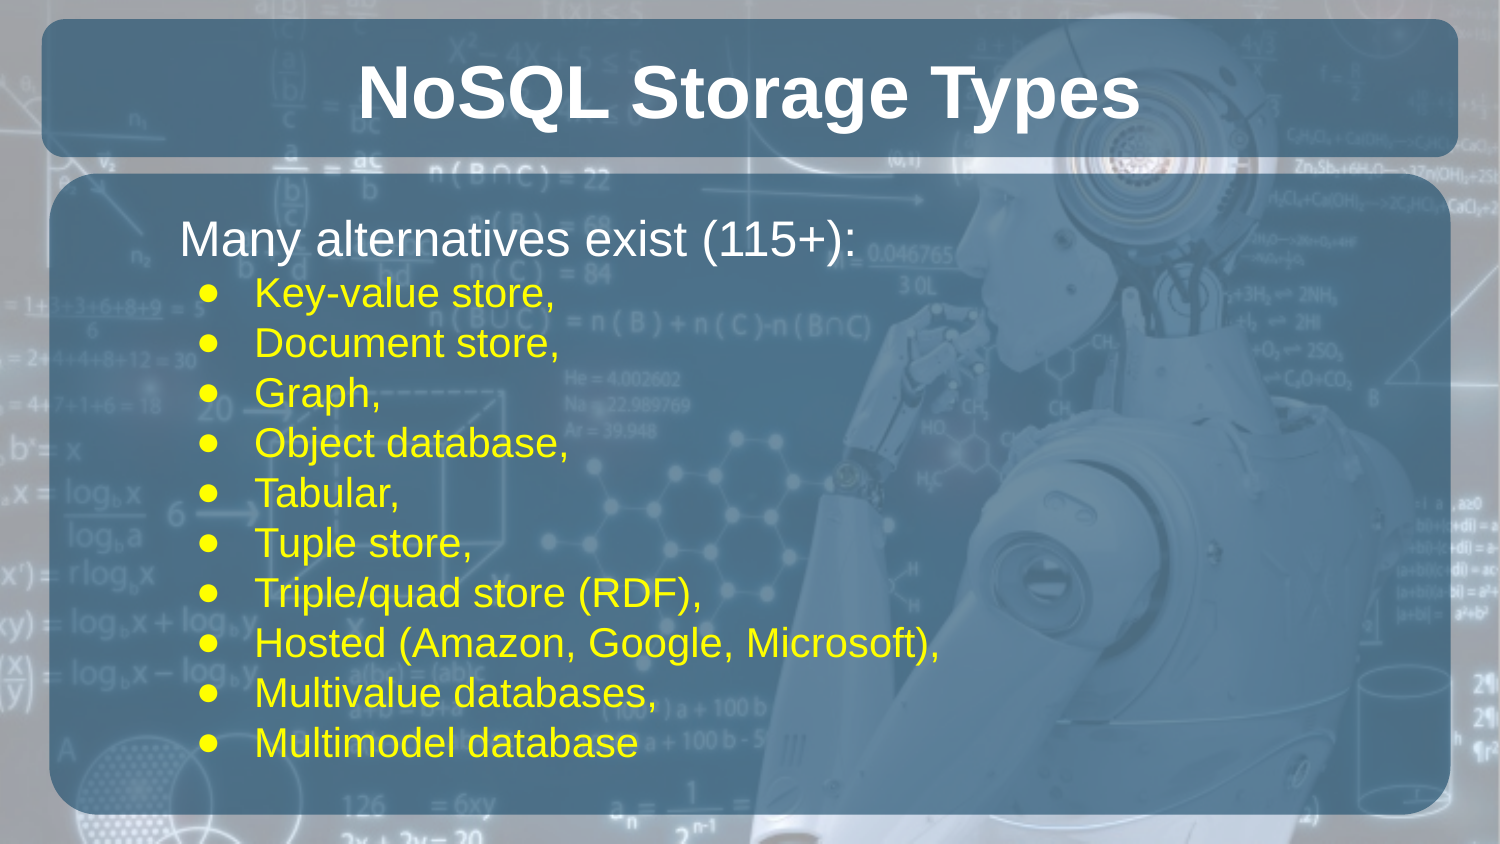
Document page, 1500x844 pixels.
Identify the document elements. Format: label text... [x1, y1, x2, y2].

text_box Many alternatives exist (115+): Key-value store, Document store, Graph, Object database, Tabular, Tuple store, Triple/quad store (RDF), Hosted (Amazon, Google, Microsoft), Multivalue databases, Multimodel database [164, 191, 1339, 800]
title NoSQL Storage Types [49, 43, 1451, 134]
picture [0, 0, 1500, 844]
